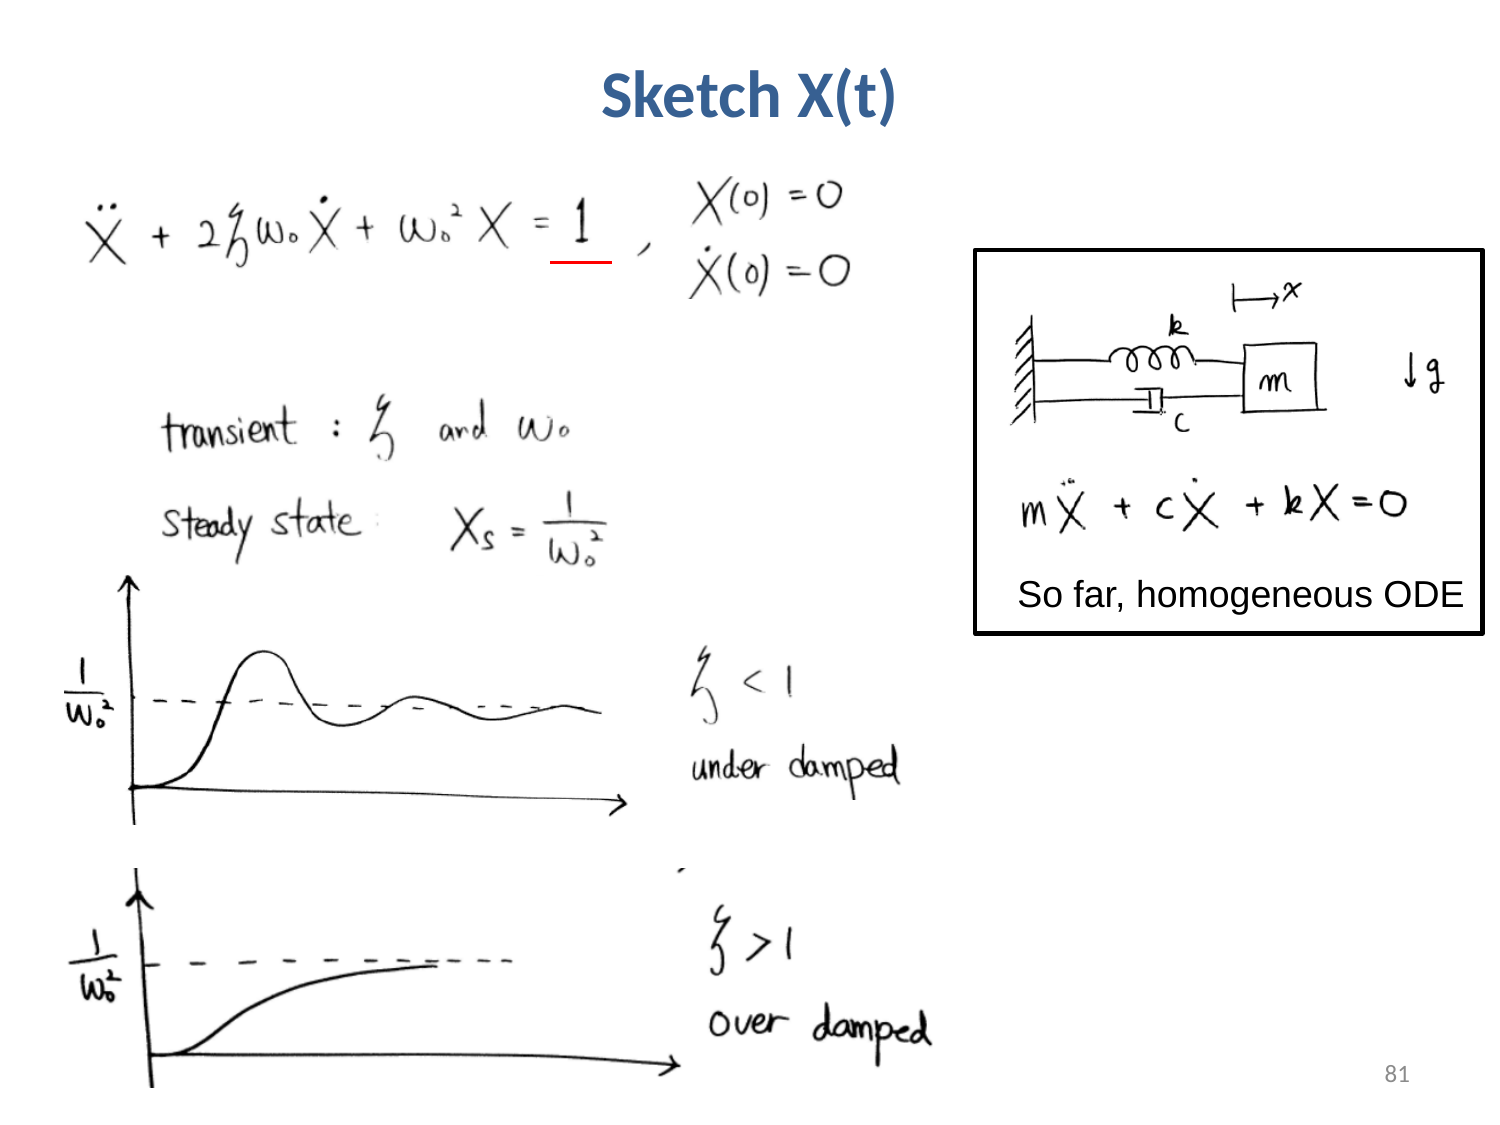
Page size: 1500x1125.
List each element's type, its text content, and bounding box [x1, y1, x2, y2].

title Sketch X(t) [74, 44, 1426, 138]
picture [58, 174, 853, 299]
picture [999, 273, 1463, 438]
text_box [973, 248, 1485, 636]
picture [63, 868, 951, 1088]
picture [999, 460, 1419, 551]
picture [63, 390, 635, 826]
picture [662, 633, 921, 801]
slide_number 81 [1074, 1042, 1425, 1103]
